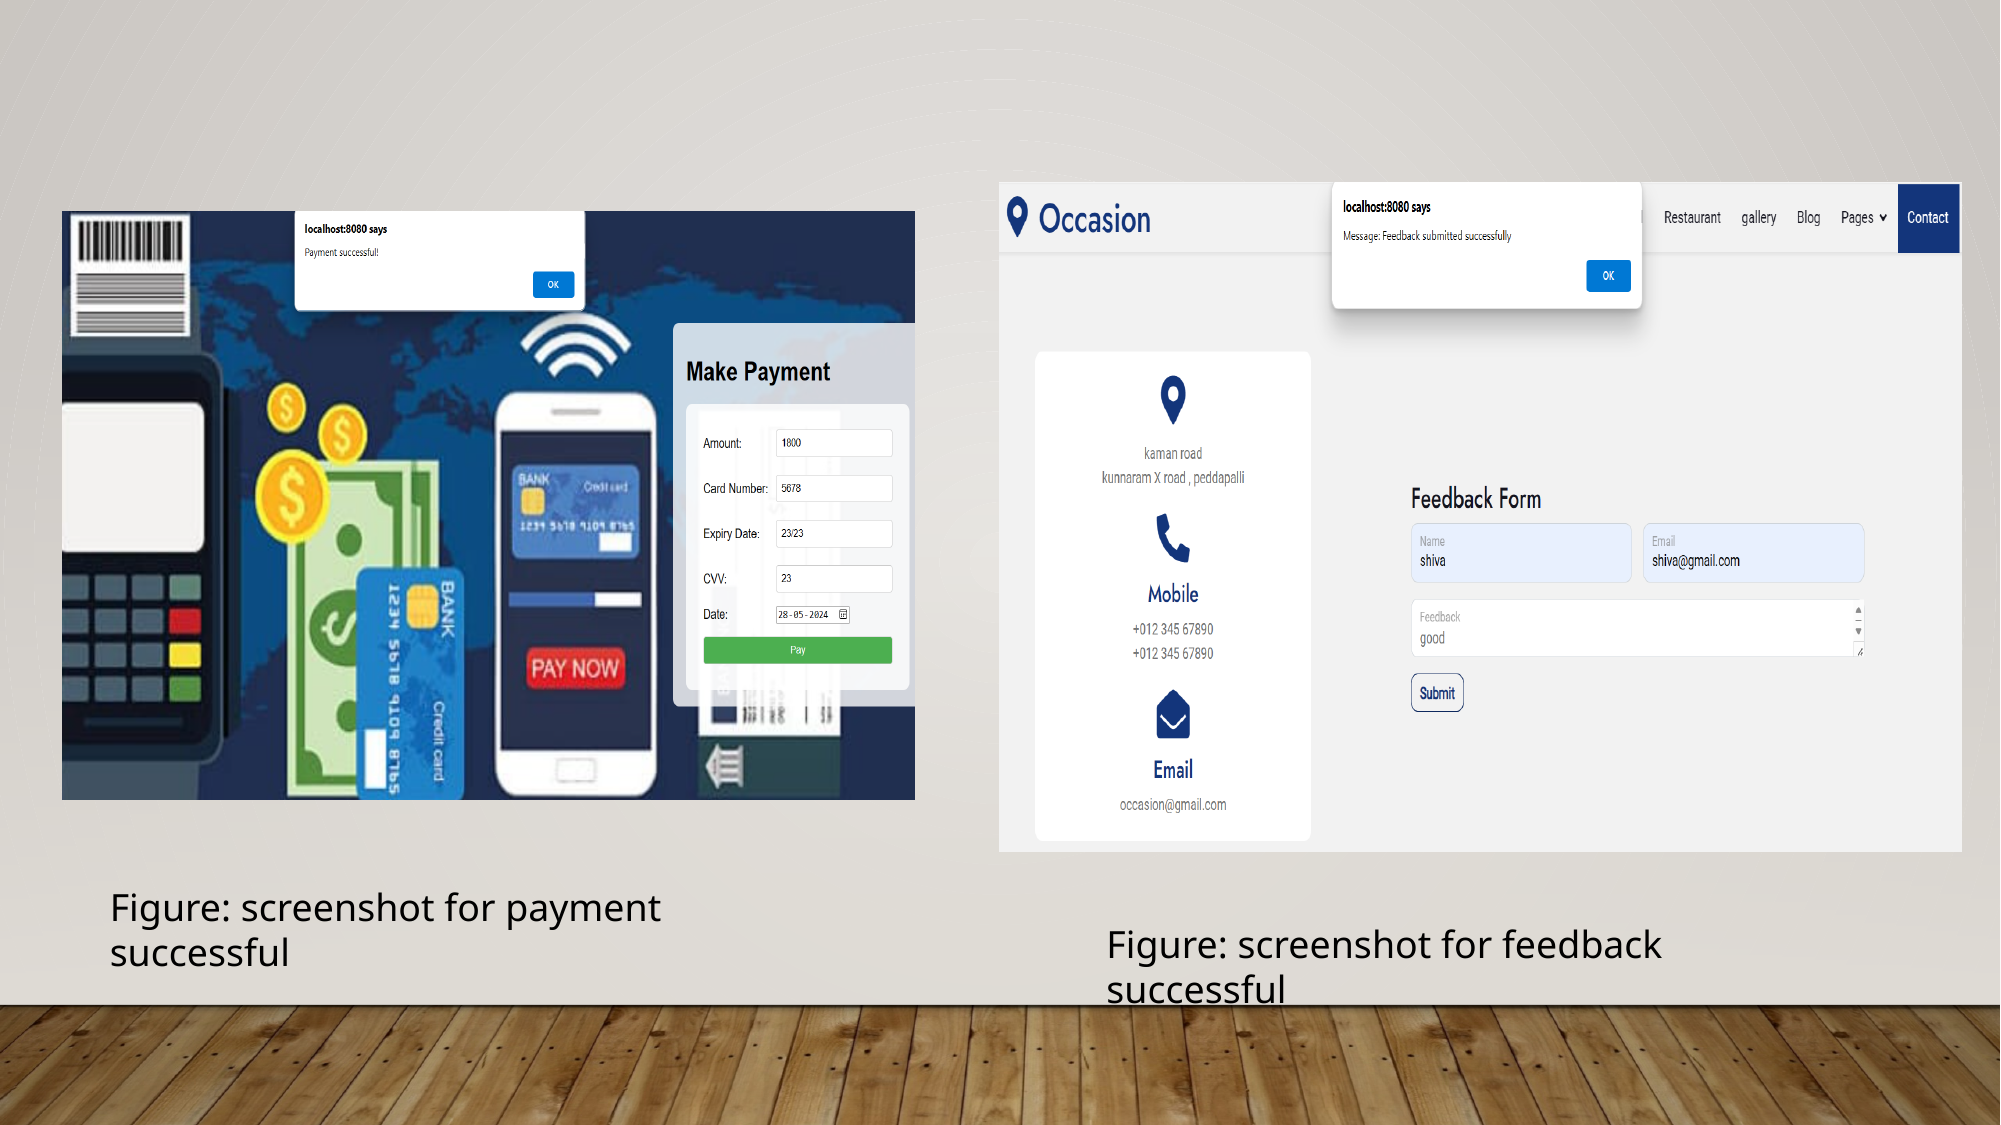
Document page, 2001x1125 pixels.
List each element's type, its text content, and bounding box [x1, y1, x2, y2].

text_box Figure: screenshot for payment successful [94, 876, 814, 1027]
picture [999, 182, 1962, 852]
picture [0, 1005, 2000, 1125]
picture [62, 210, 915, 801]
text_box Figure: screenshot for feedback successful [1091, 913, 1854, 1064]
